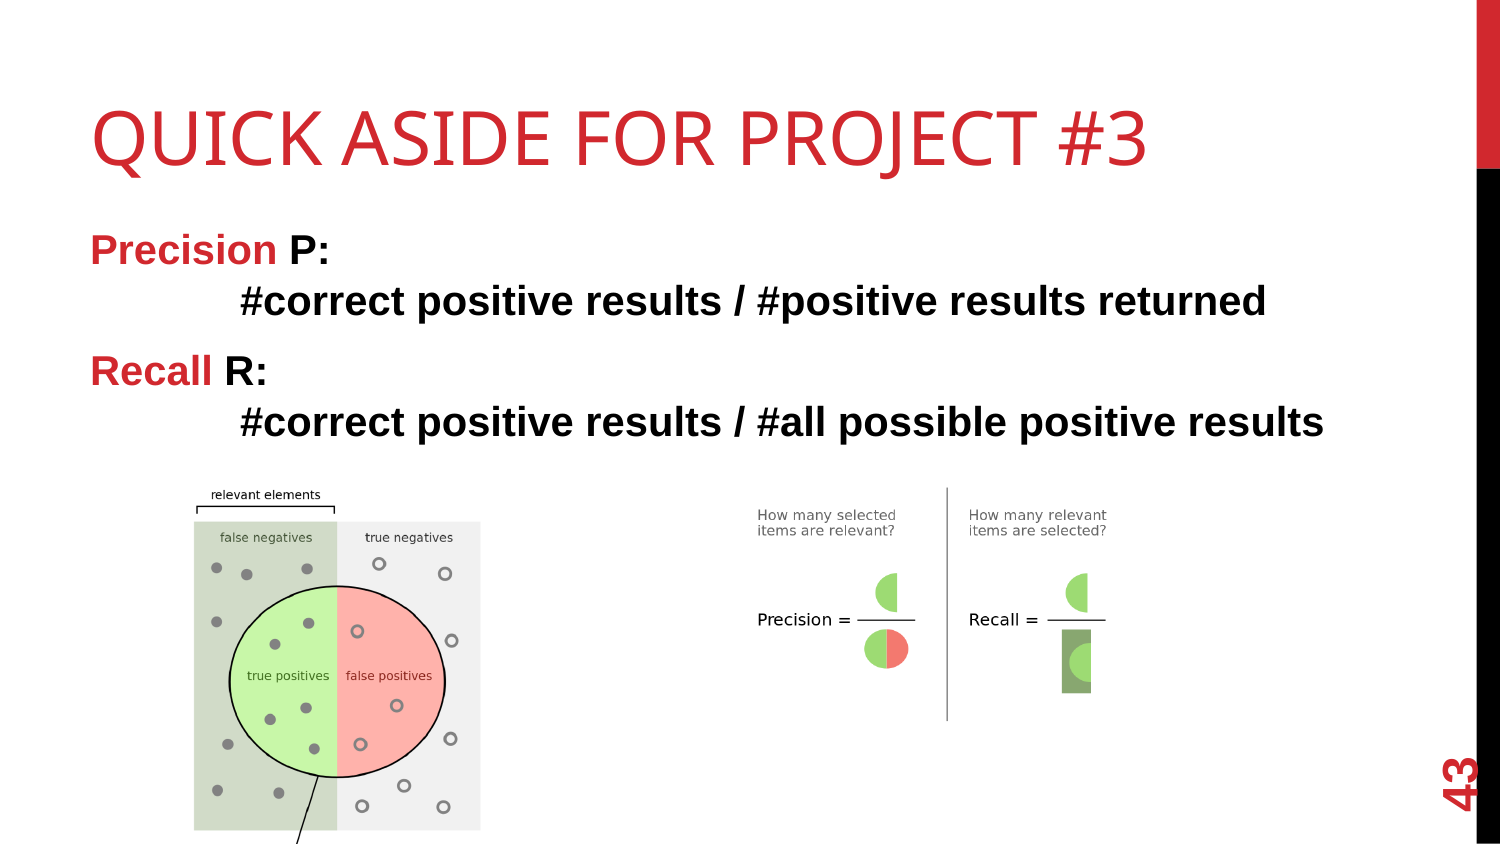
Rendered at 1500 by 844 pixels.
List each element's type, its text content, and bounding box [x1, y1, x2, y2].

slide_number ‹#› [1427, 665, 1488, 828]
picture [171, 476, 503, 844]
title QUICK ASIDE FOR PROJECT #3 [75, 18, 1428, 188]
picture [709, 476, 1174, 747]
list Precision P: #correct positive results / #positive results returned Recall R: #correct positive results / #all possible positive results [75, 215, 1389, 754]
